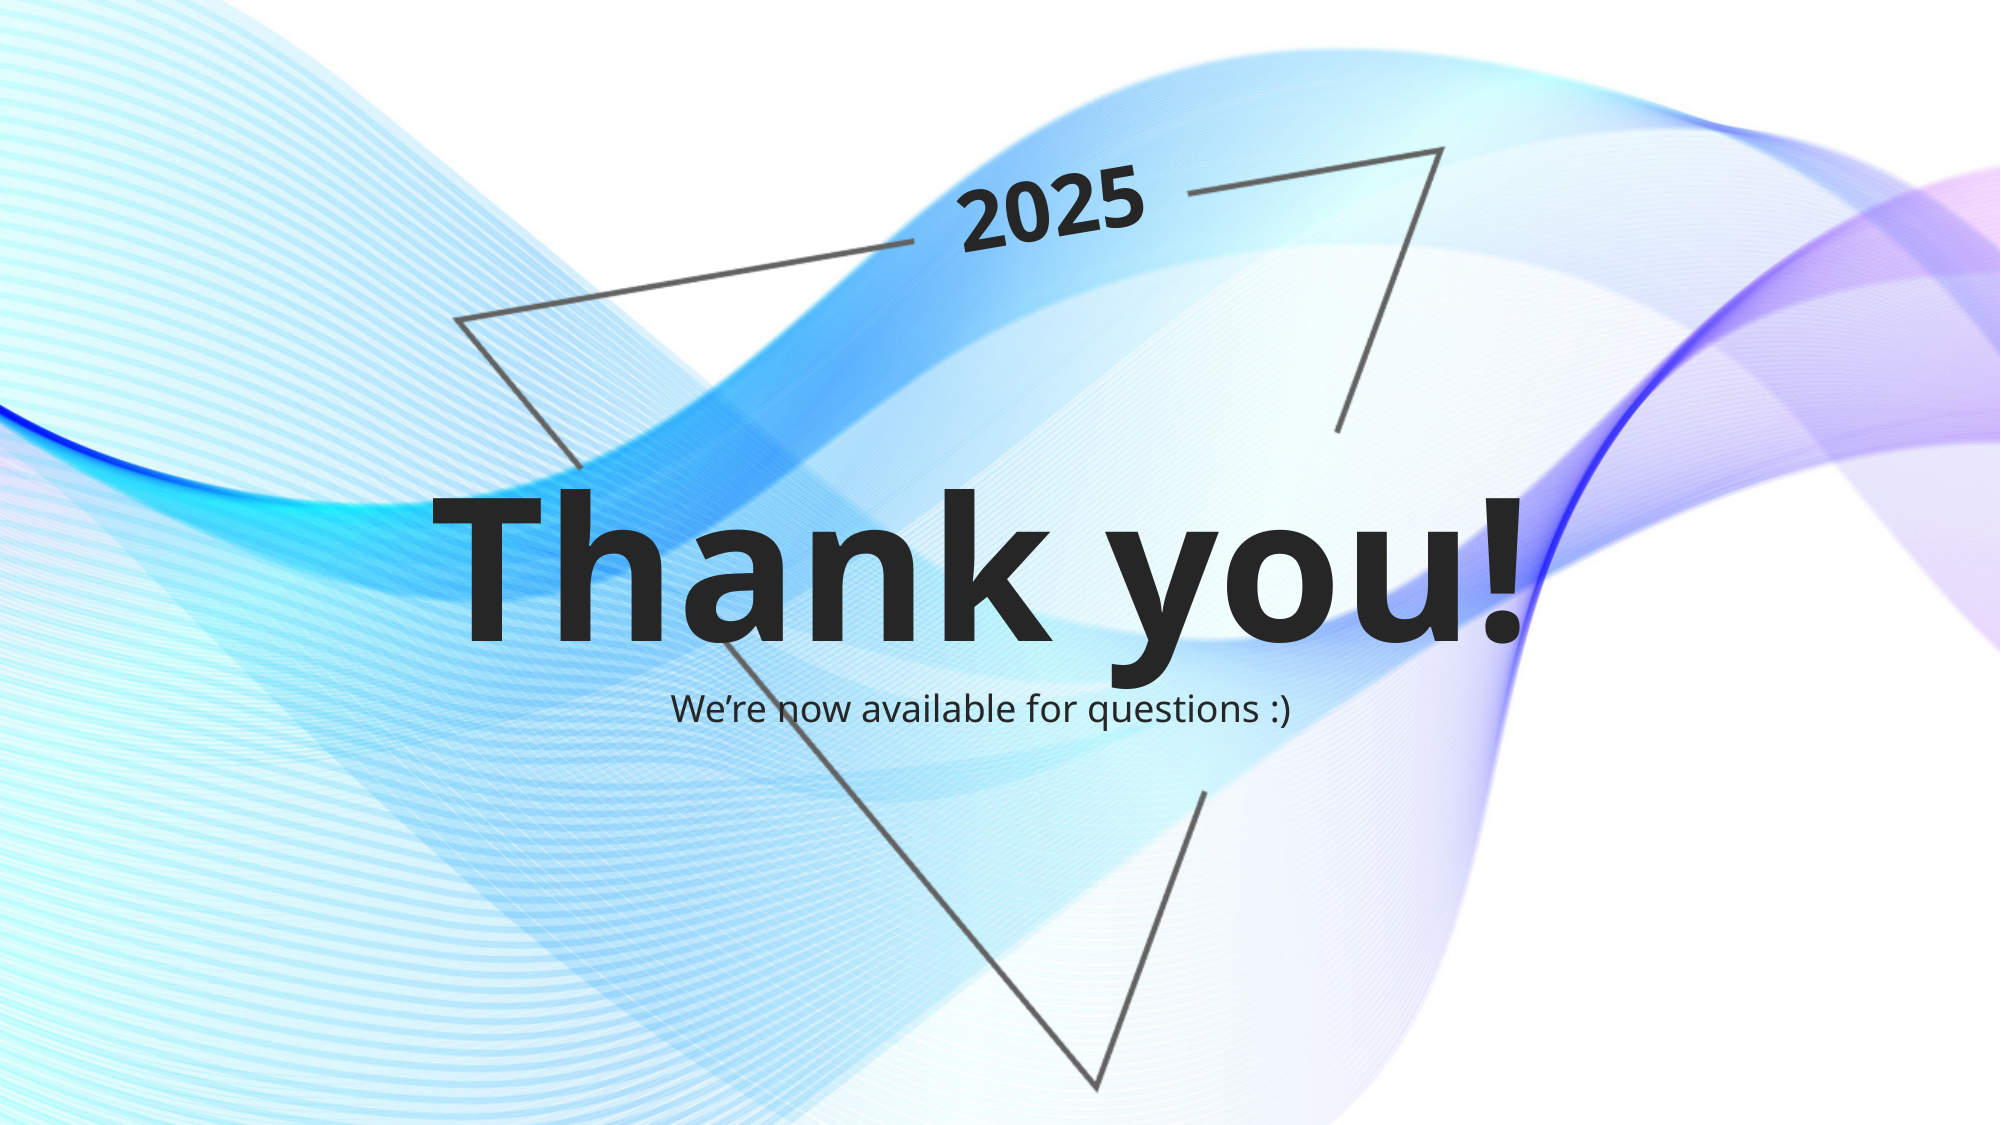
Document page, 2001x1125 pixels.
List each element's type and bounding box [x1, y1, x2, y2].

text_box [305, 46, 1656, 1078]
picture [0, 0, 2000, 1125]
